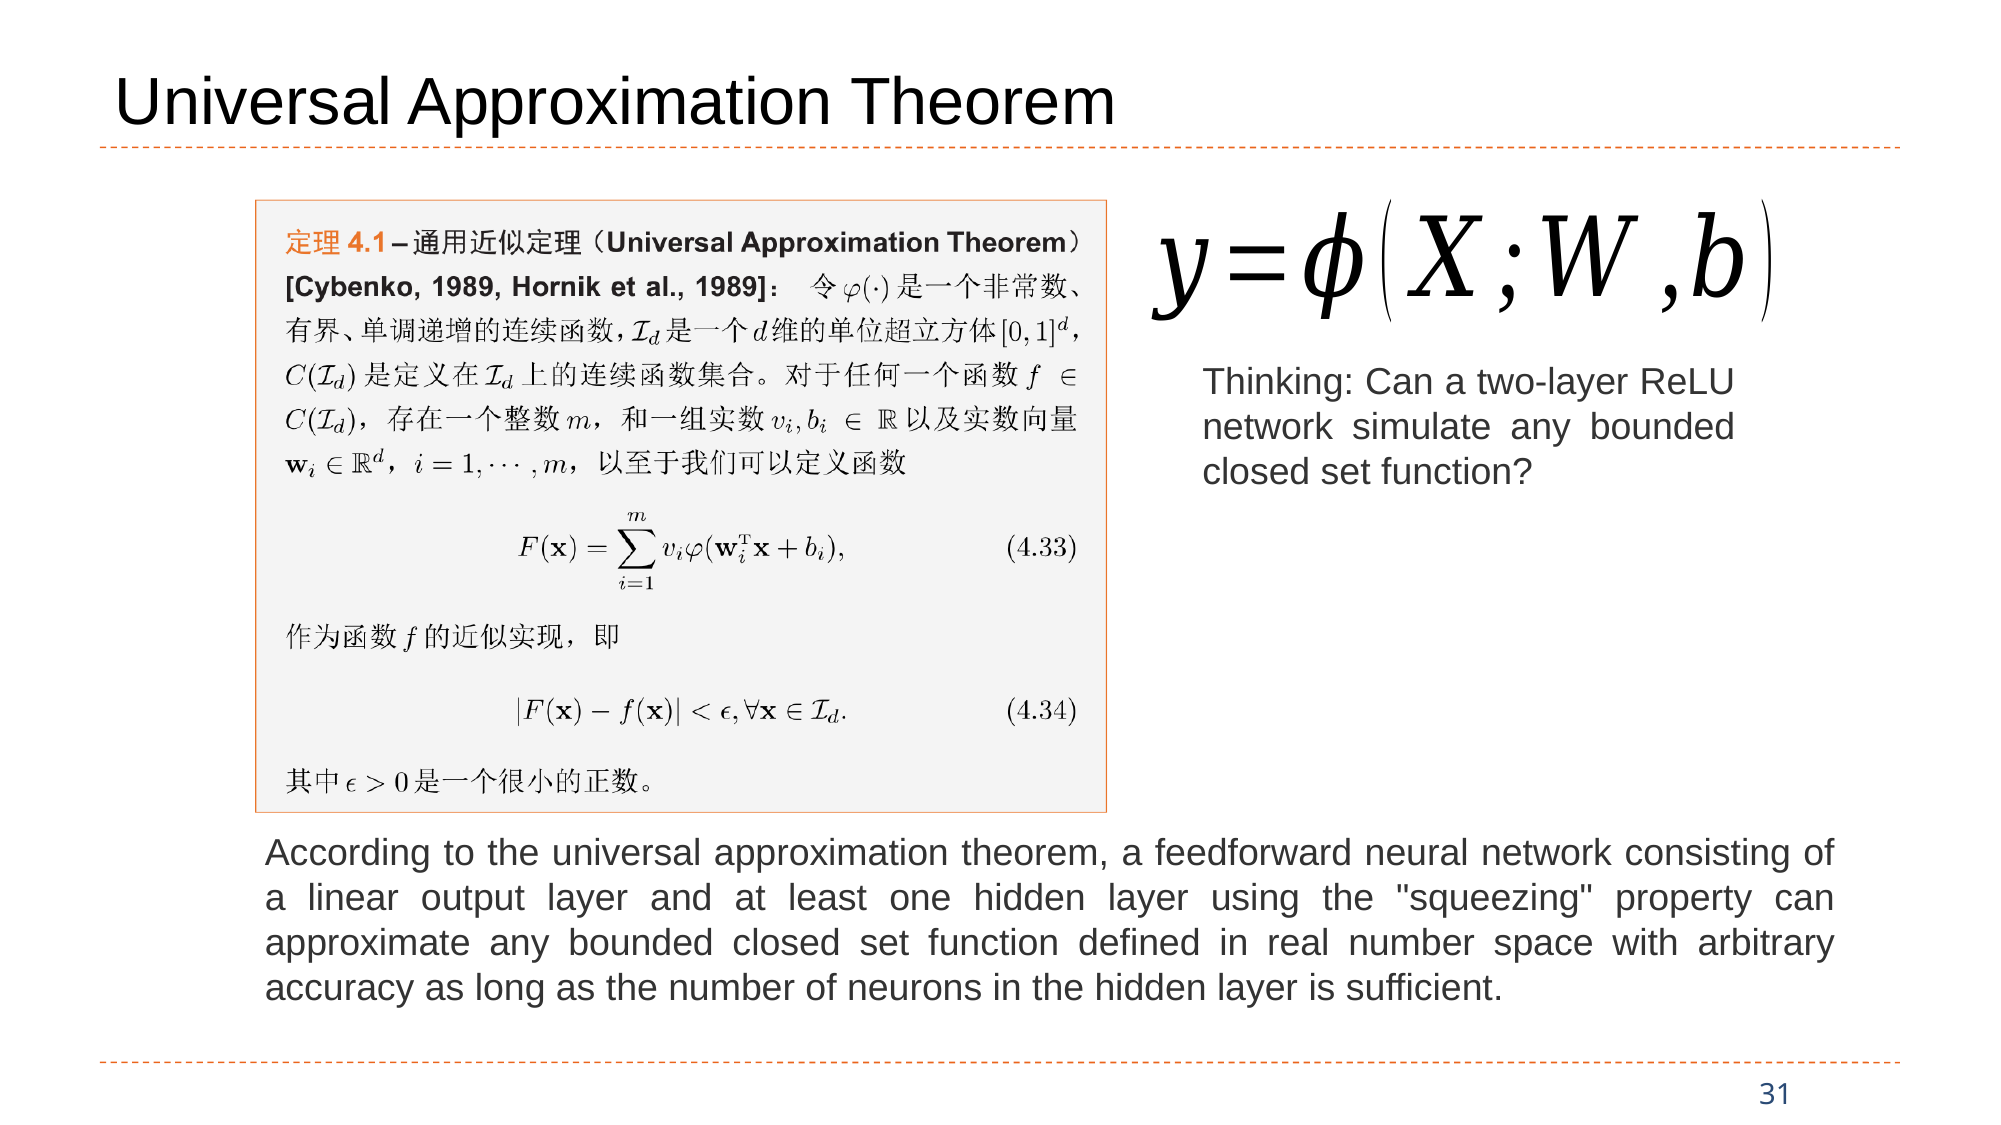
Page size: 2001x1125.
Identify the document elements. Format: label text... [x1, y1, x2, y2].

picture [249, 192, 1114, 822]
text_box According to the universal approximation theorem, a feedforward neural network consisting of a linear output layer and at least one hidden layer using the "squeezing" property can approximate any bounded closed set function defined in real number space with arbitrary accuracy as long as the number of neurons in the hidden layer is sufficient. [249, 820, 1850, 1016]
title Universal Approximation Theorem [99, 24, 1900, 146]
text_box Thinking: Can a two-layer ReLU network simulate any bounded closed set function? [1187, 349, 1750, 500]
